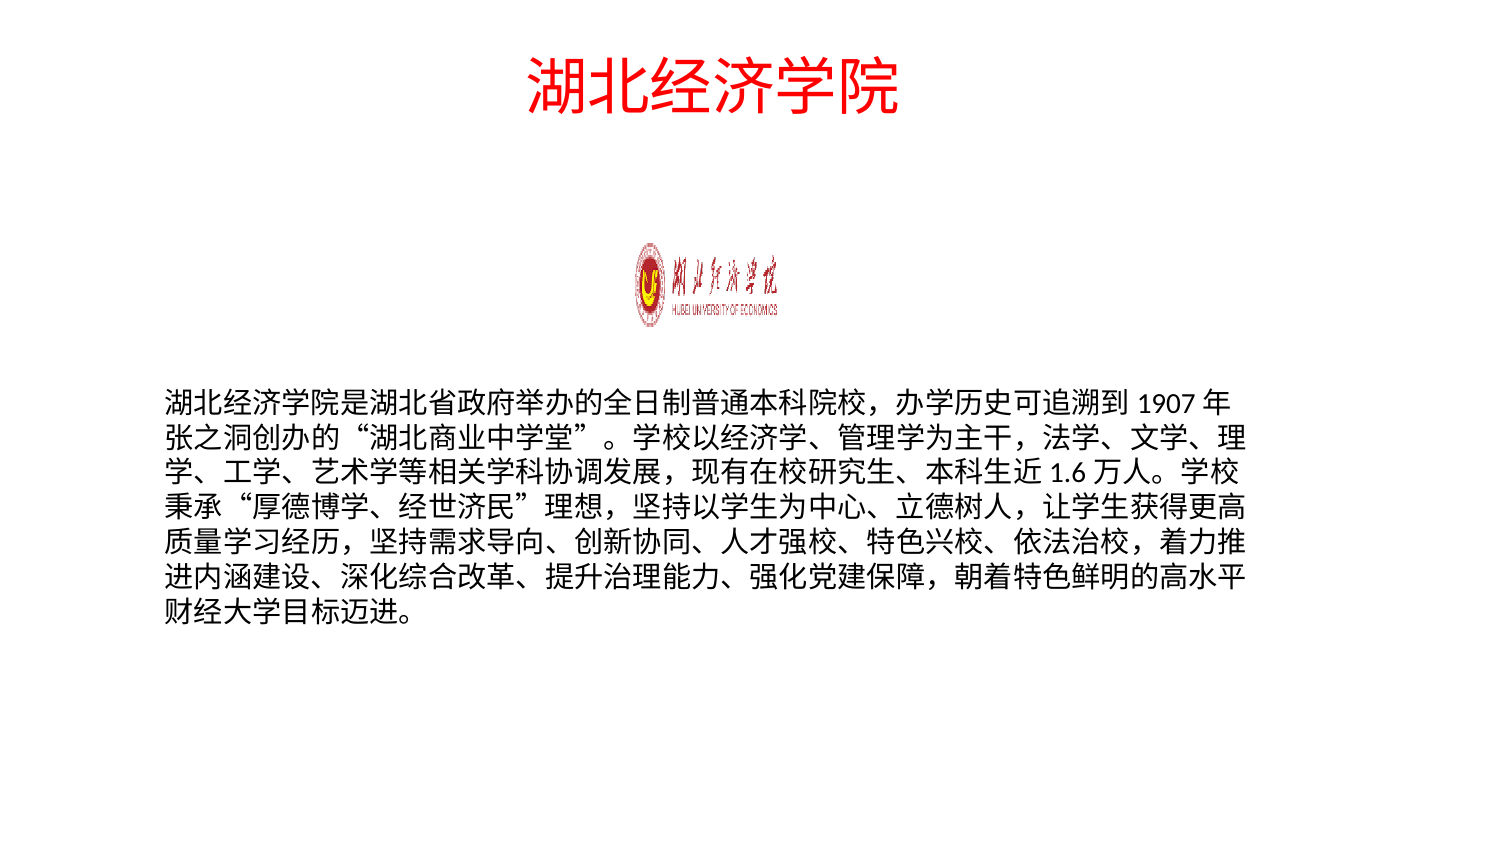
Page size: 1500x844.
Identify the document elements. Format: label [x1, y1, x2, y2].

picture [629, 210, 780, 361]
